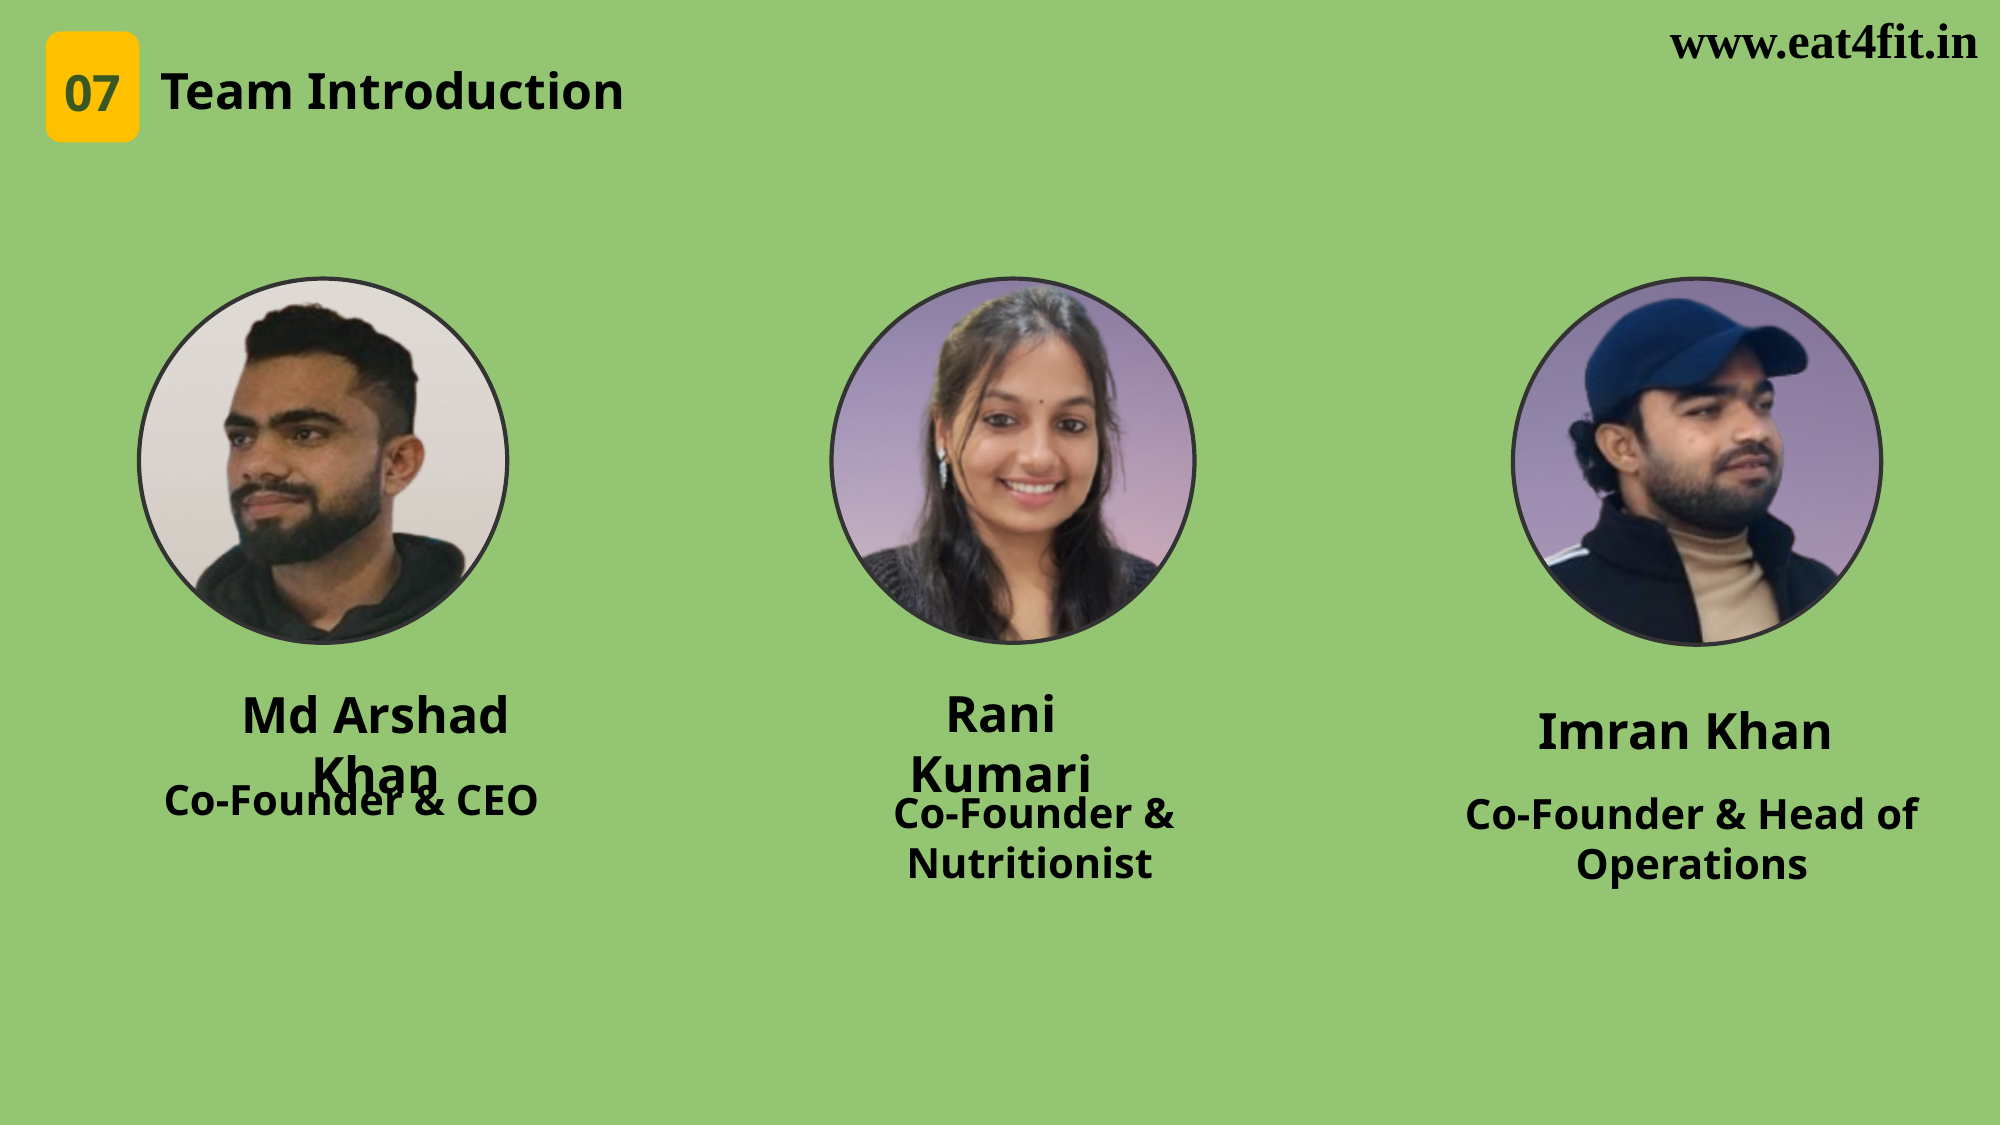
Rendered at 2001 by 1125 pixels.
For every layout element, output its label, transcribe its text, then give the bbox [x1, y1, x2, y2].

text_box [73, 278, 632, 832]
text_box www.eat4fit.in [1654, 1, 1994, 77]
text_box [1354, 278, 2000, 897]
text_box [750, 278, 1309, 845]
text_box [0, 0, 2000, 1125]
text_box Team Introduction [166, 52, 751, 127]
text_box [19, 24, 166, 159]
